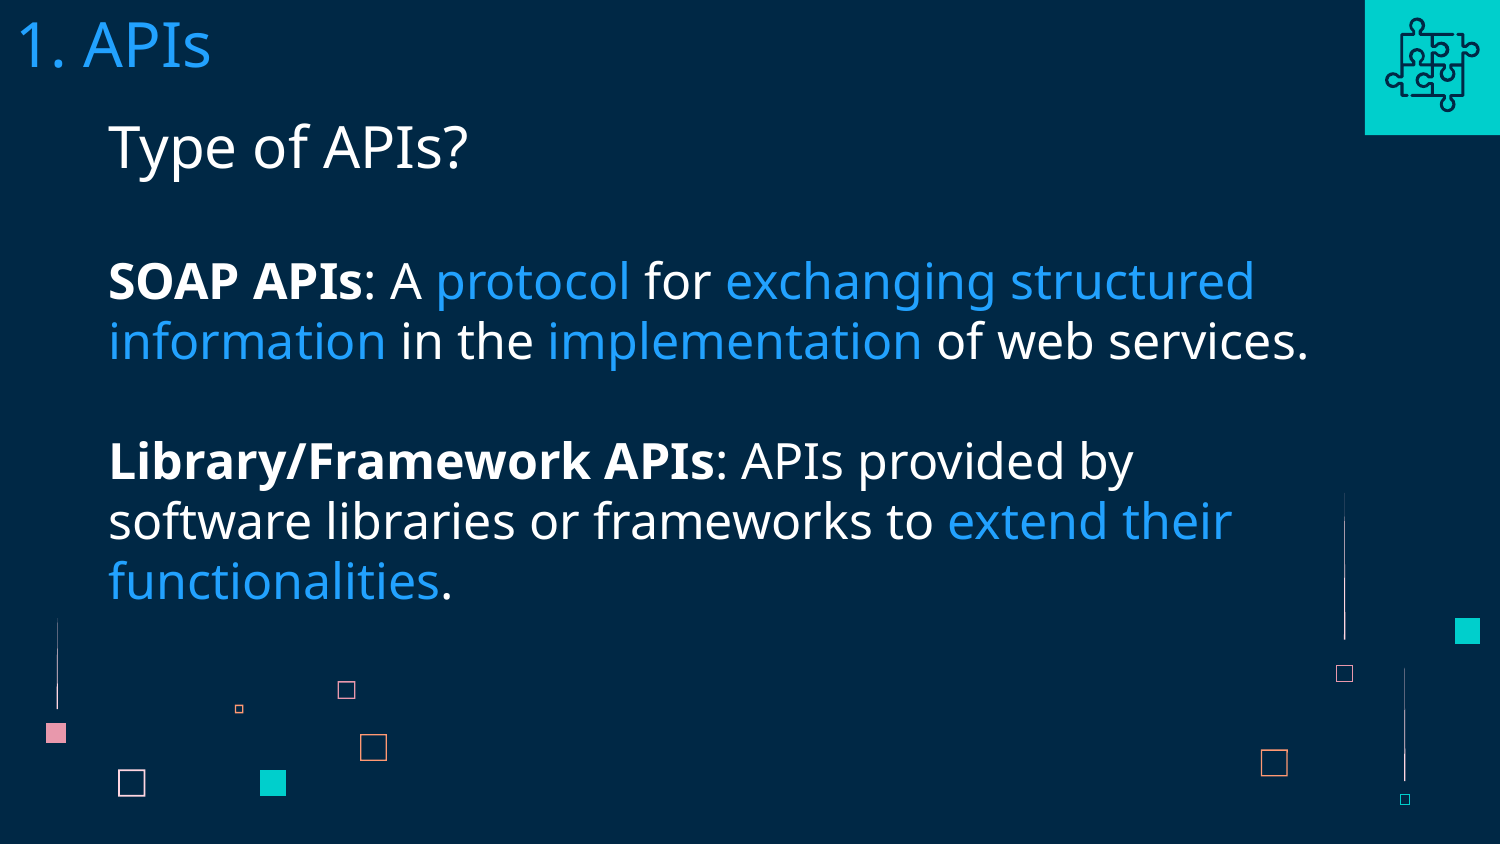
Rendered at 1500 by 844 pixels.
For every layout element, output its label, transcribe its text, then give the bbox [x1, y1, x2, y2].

title 1. APIs [0, 0, 1364, 95]
text_box [1364, 0, 1500, 136]
list Type of APIs? SOAP APIs: A protocol for exchanging structured information in the implementation of web services. Library/Framework APIs: APIs provided by software libraries or frameworks to extend their functionalities. [93, 95, 1338, 773]
text_box [1385, 17, 1480, 113]
